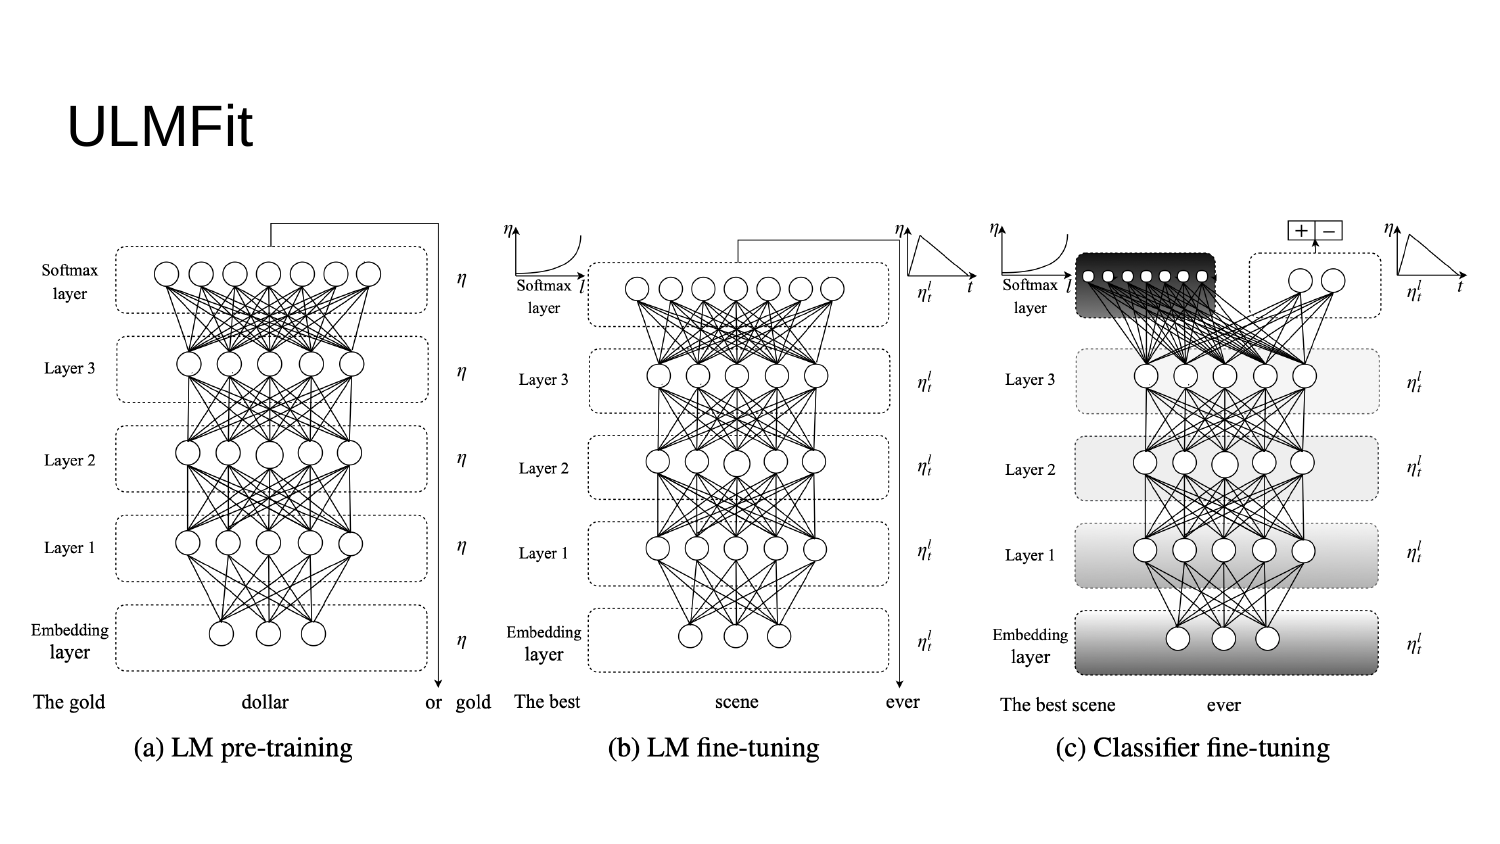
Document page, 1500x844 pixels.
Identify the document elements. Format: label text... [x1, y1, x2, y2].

title ULMFit [51, 72, 1449, 167]
picture [24, 191, 1476, 767]
